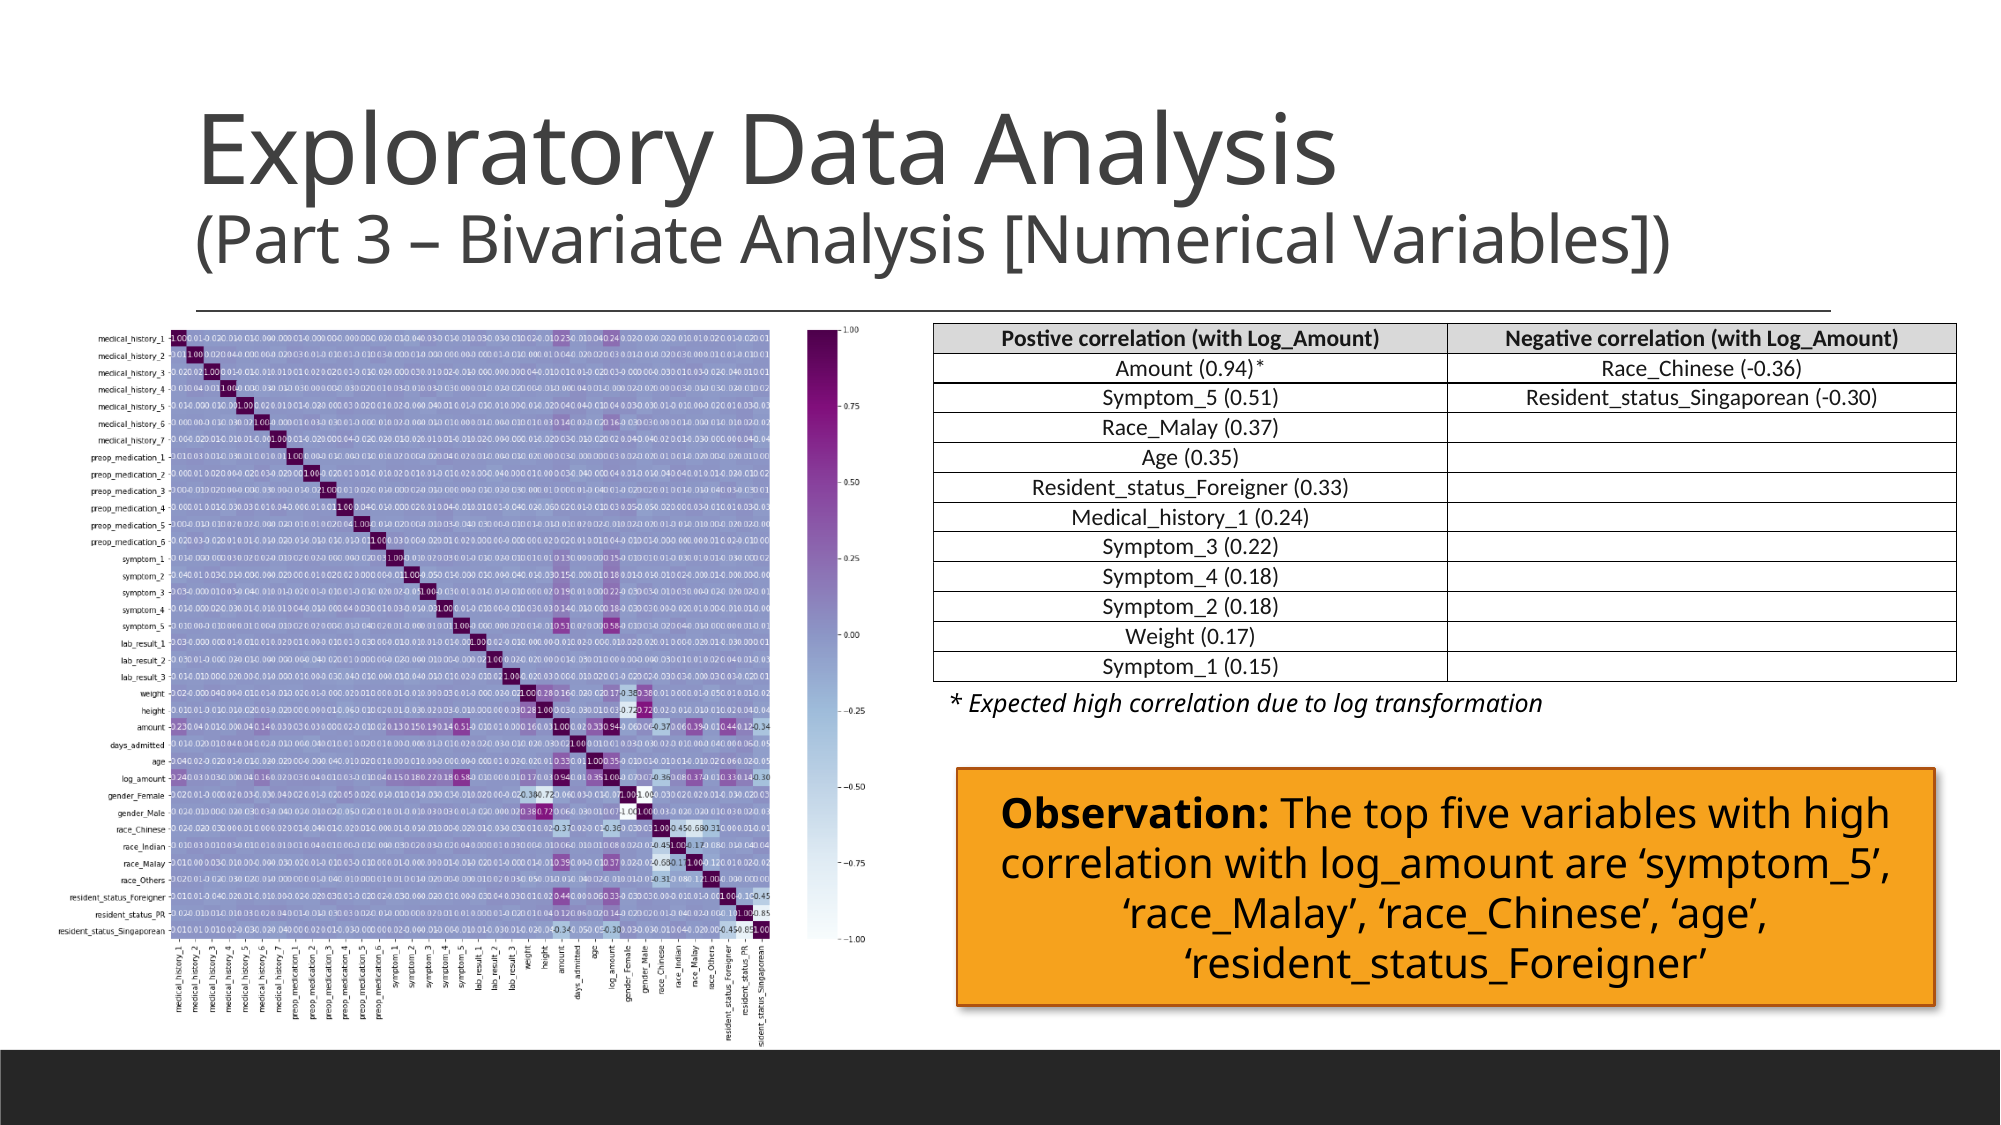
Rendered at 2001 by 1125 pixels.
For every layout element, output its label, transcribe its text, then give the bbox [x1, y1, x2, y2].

text_box Observation: The top five variables with high correlation with log_amount are ‘symptom_5’, ‘race_Malay’, ‘race_Chinese’, ‘age’, ‘resident_status_Foreigner’ [956, 921, 1936, 1007]
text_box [932, 322, 1959, 913]
picture [31, 322, 876, 1048]
title Exploratory Data Analysis (Part 3 – Bivariate Analysis [Numerical Variables]) [180, 47, 1936, 285]
